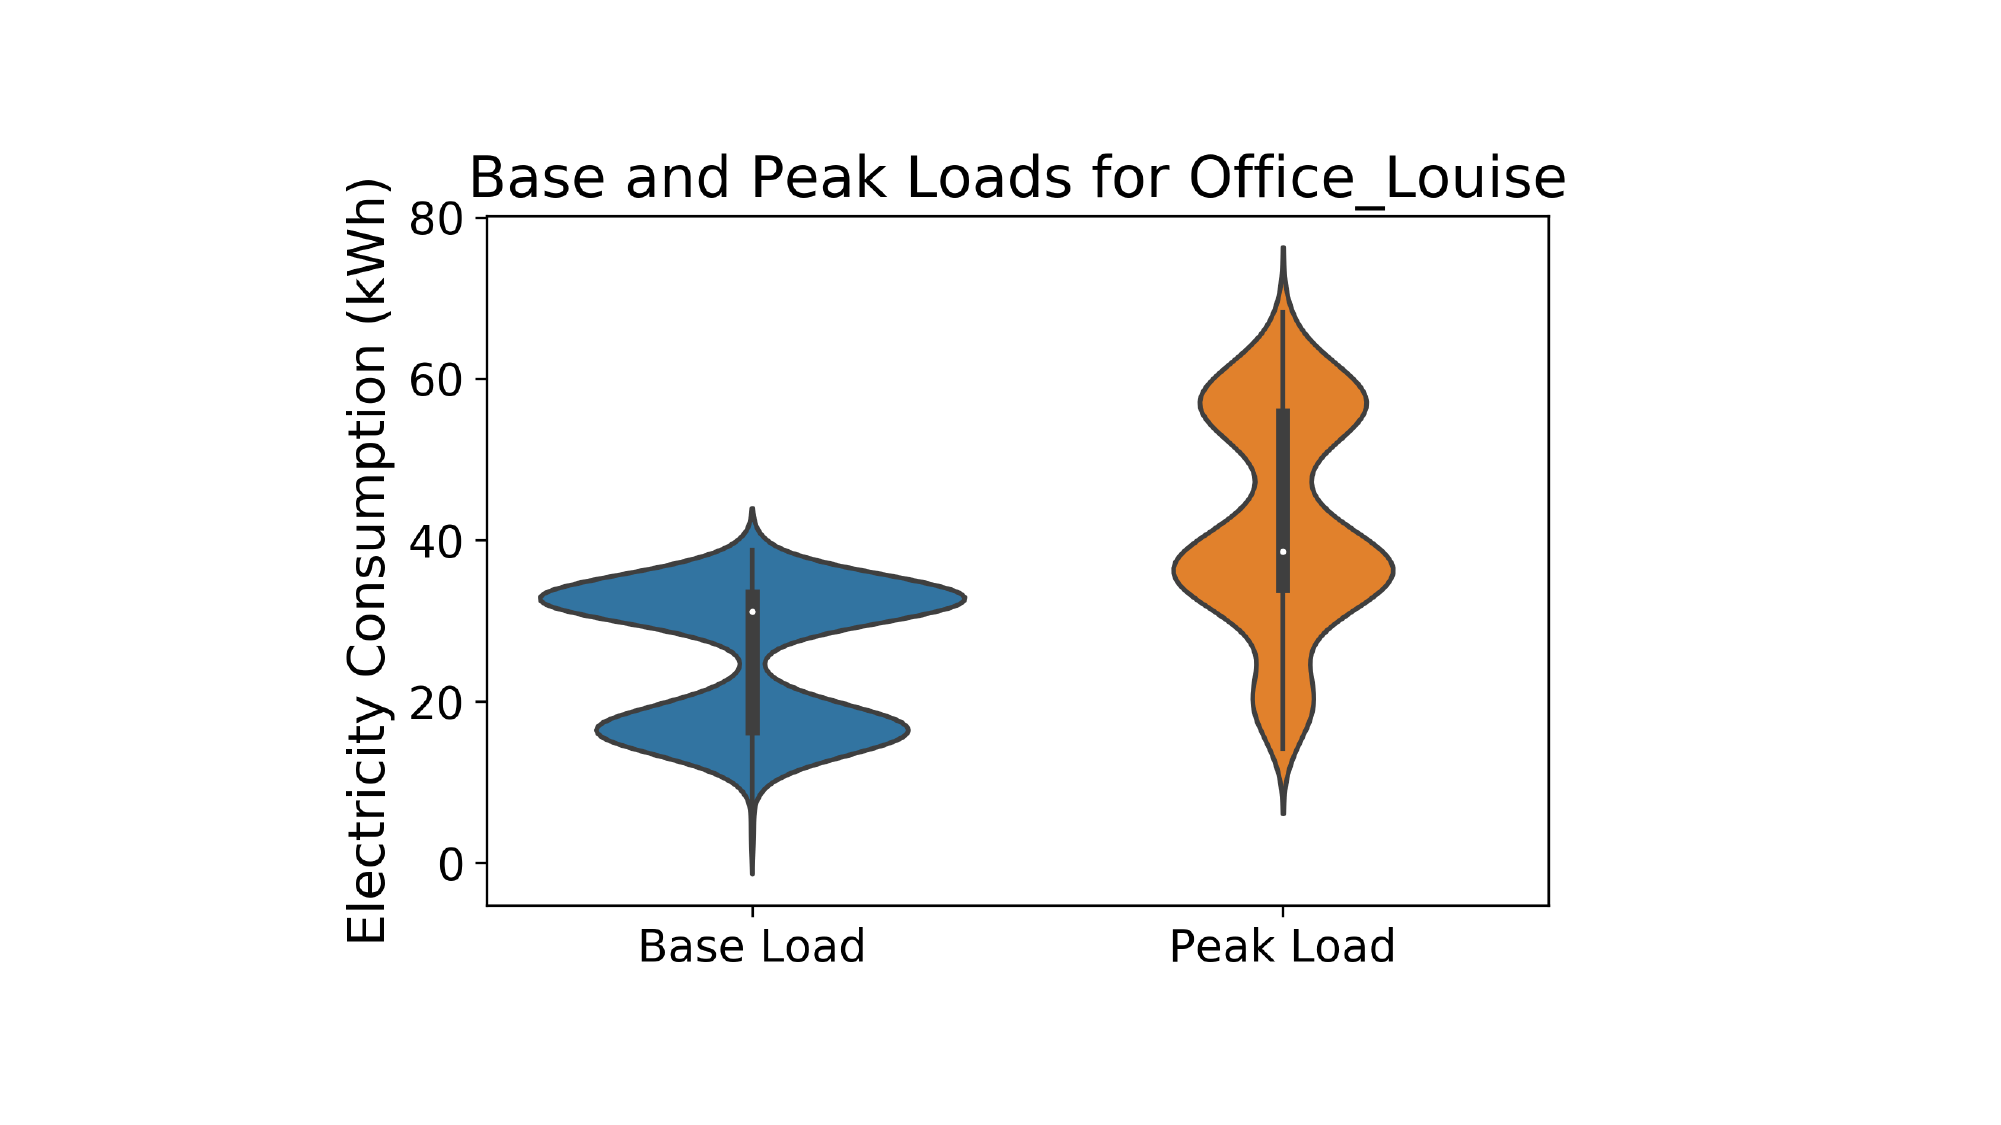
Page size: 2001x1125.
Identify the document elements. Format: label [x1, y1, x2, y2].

list [315, 106, 1685, 1019]
